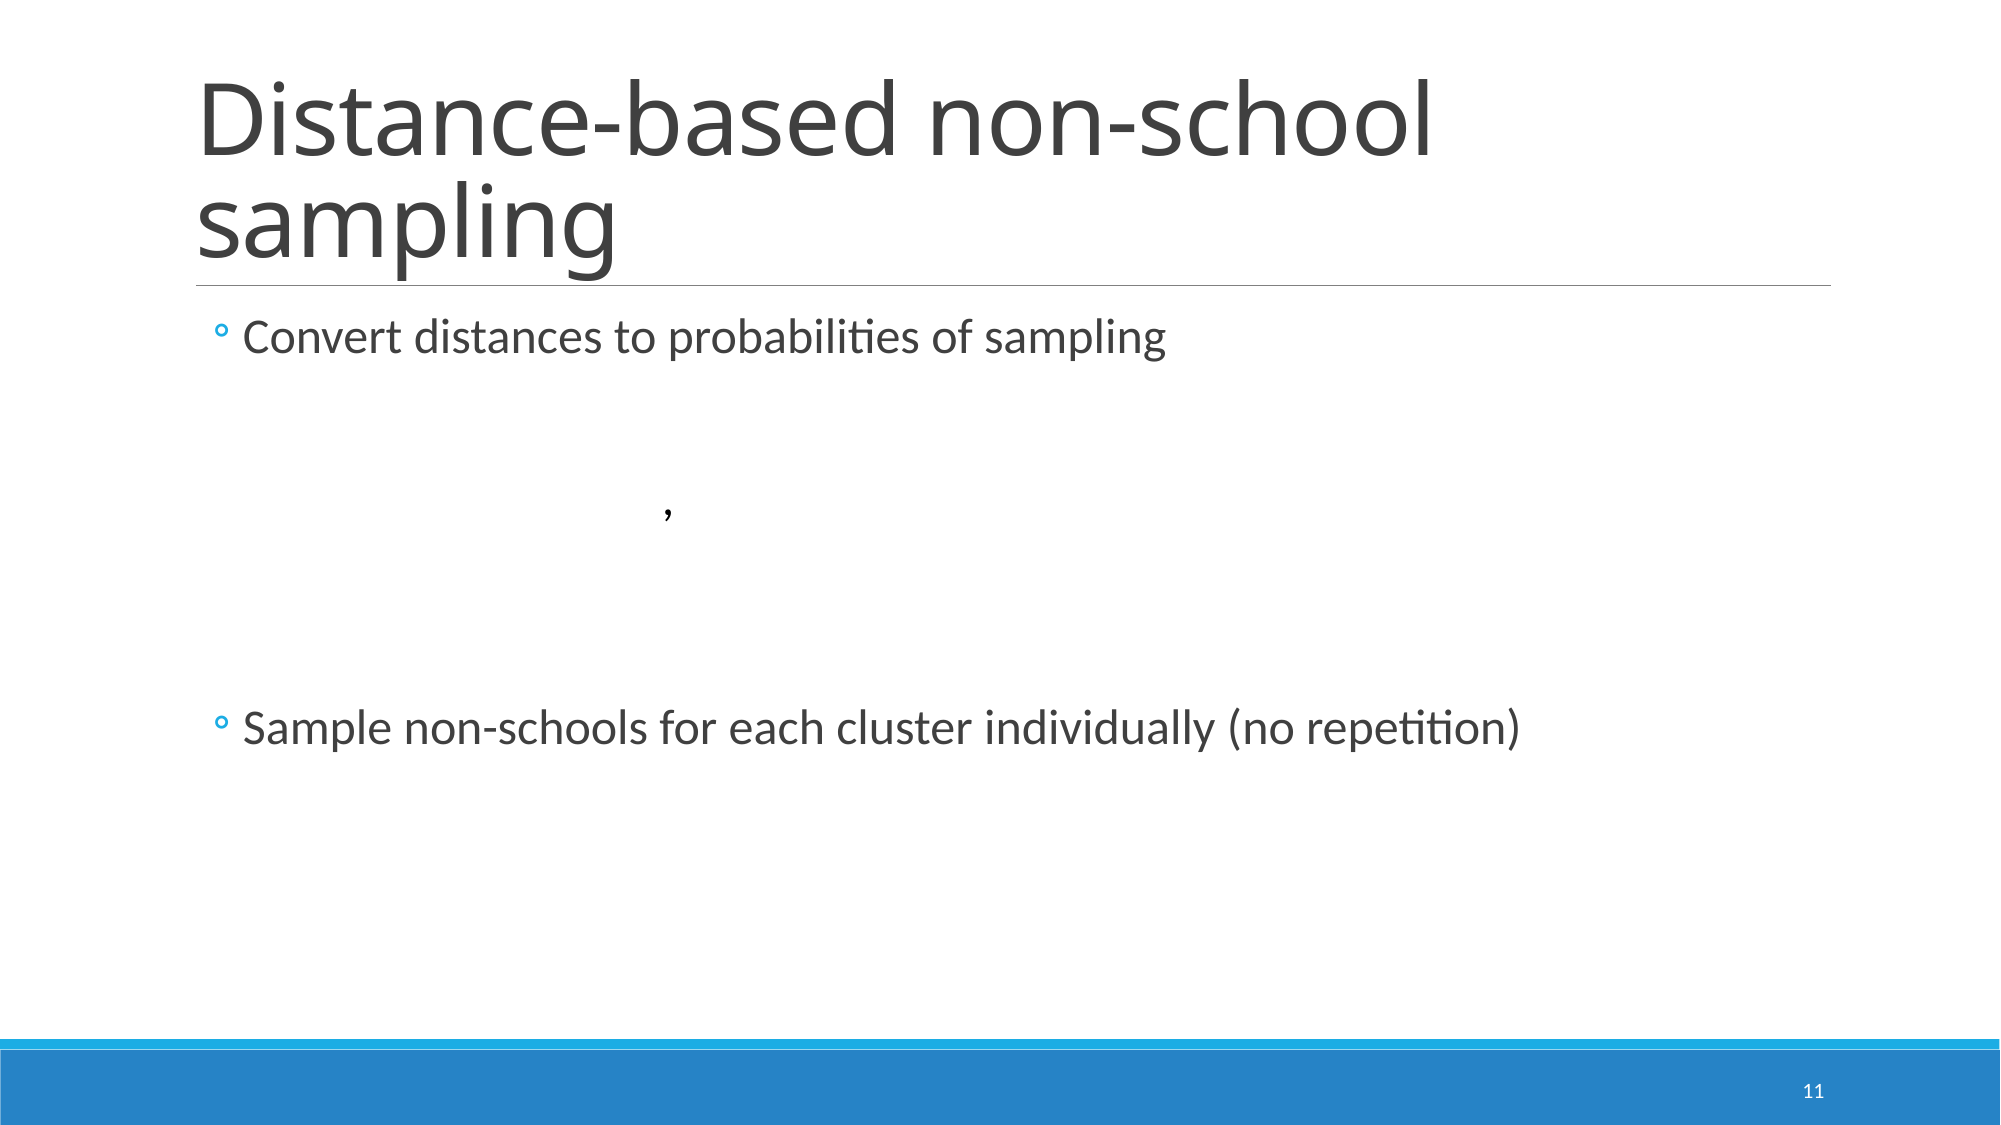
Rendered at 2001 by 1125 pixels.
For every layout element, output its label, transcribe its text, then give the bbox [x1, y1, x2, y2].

title Distance-based non-school sampling [180, 47, 1830, 285]
list Convert distances to probabilities of sampling Sample non-schools for each cluster individually (no repetition) [180, 302, 1830, 963]
slide_number 11 [1624, 1059, 1840, 1120]
